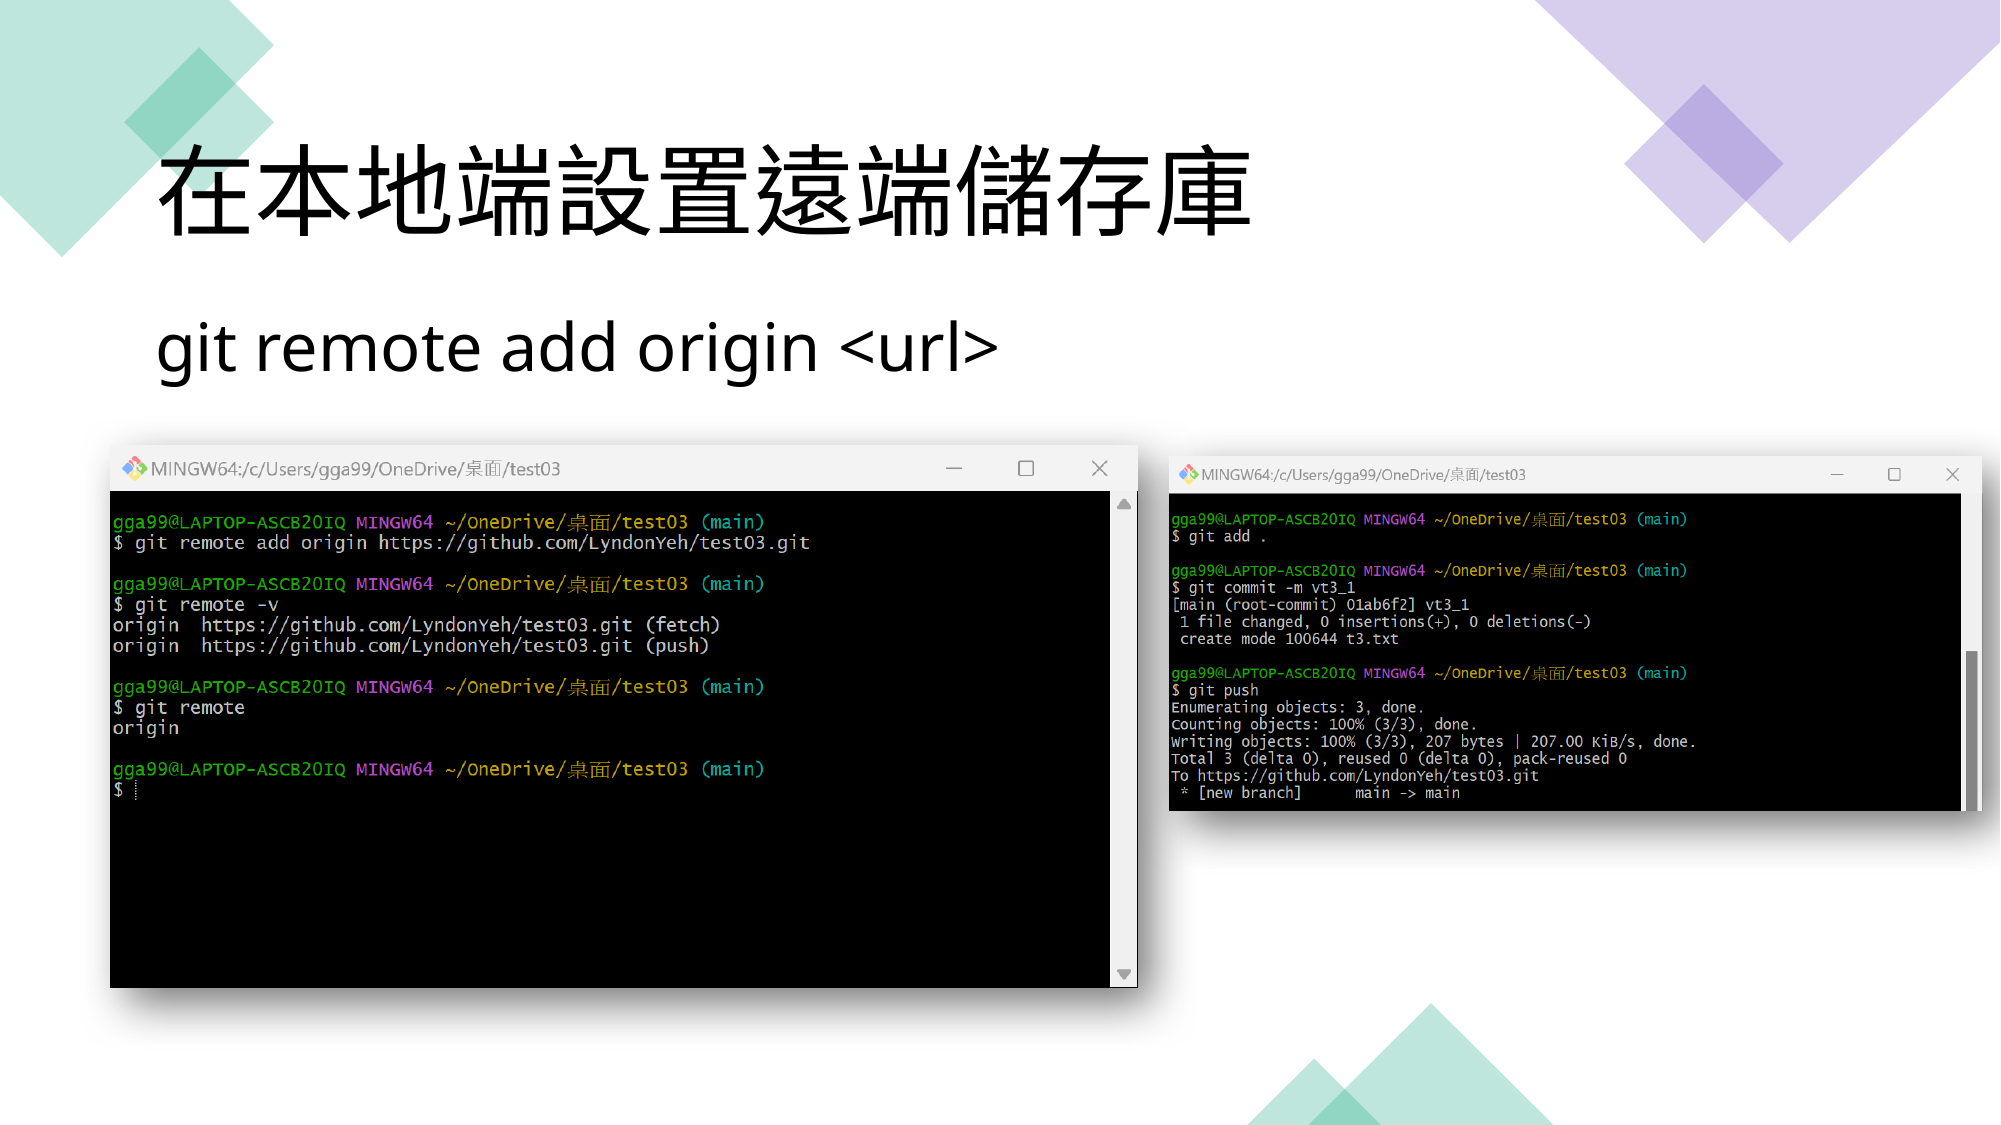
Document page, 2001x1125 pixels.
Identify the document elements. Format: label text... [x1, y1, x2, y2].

text_box [122, 45, 275, 140]
picture [1169, 455, 1983, 811]
picture [110, 445, 1138, 988]
text_box [0, 0, 276, 259]
text_box [0, 0, 2000, 1125]
text_box [1622, 124, 1746, 245]
text_box 在本地端設置遠端儲存庫 [140, 121, 1472, 257]
text_box [1245, 1057, 1383, 1125]
text_box [1533, 0, 2000, 245]
text_box git remote add origin <url> [140, 297, 1472, 392]
text_box [1345, 1001, 1556, 1125]
